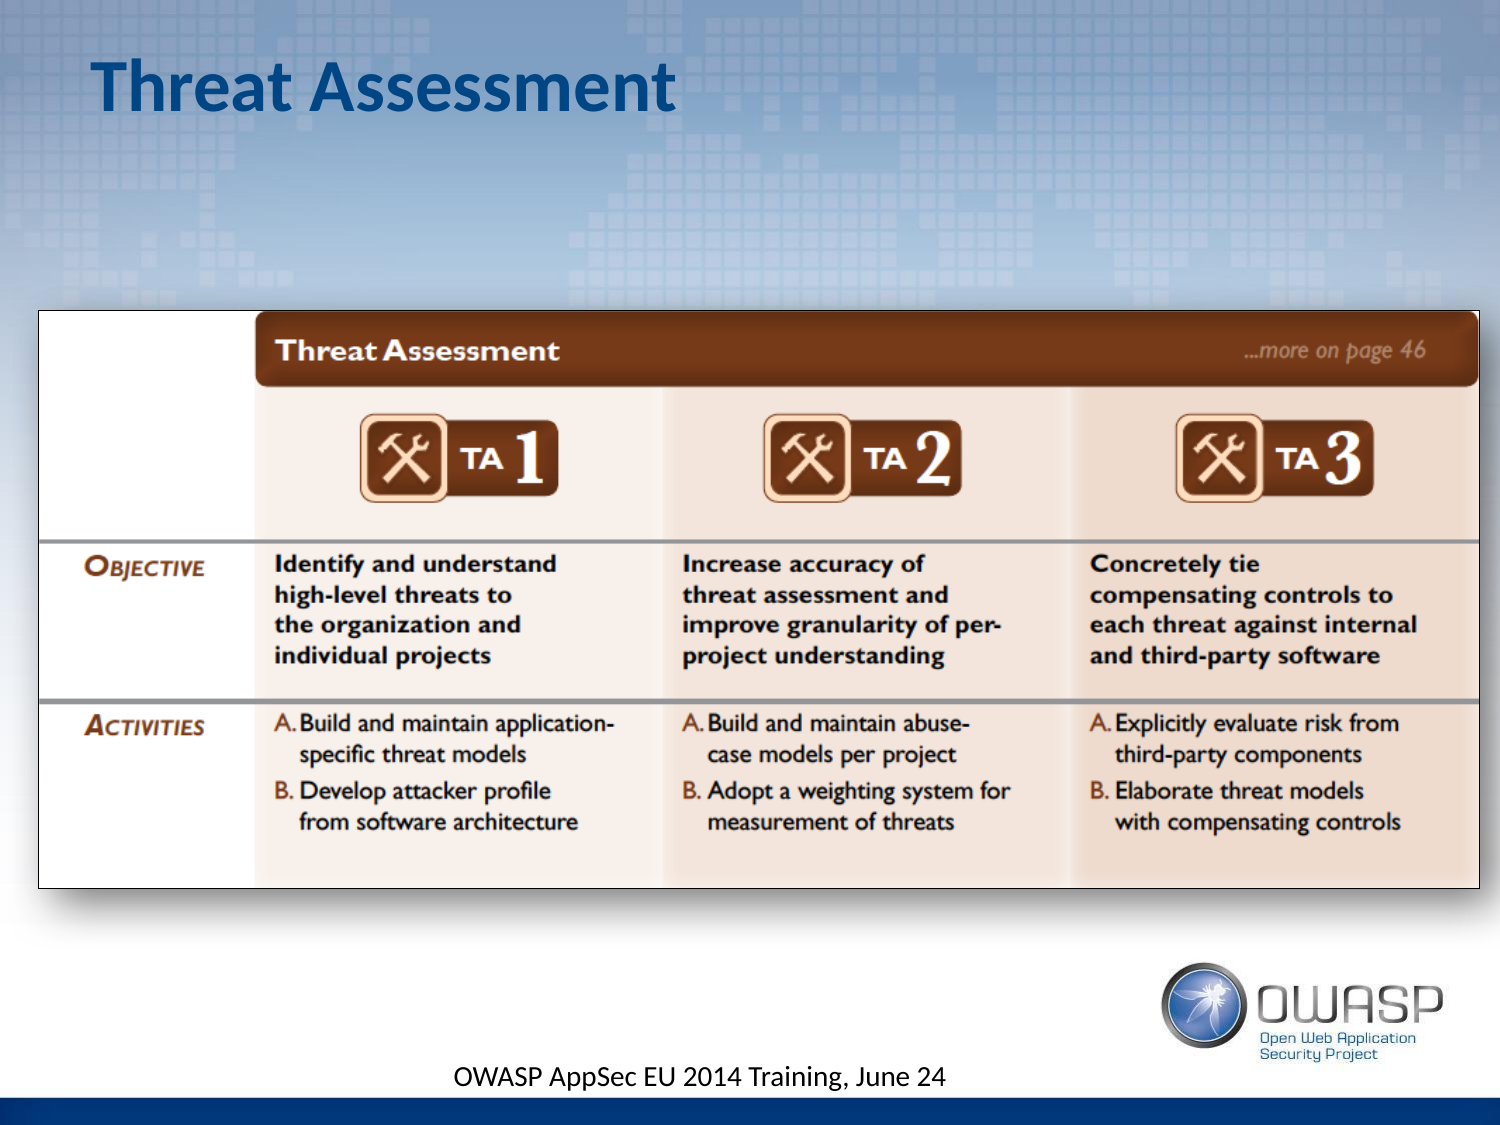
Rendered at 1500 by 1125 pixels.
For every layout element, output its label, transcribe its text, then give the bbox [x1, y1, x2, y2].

title Threat Assessment [75, 45, 1425, 119]
picture [0, 0, 1500, 1125]
footer OWASP AppSec EU 2014 Training, June 24 [258, 1042, 1142, 1103]
